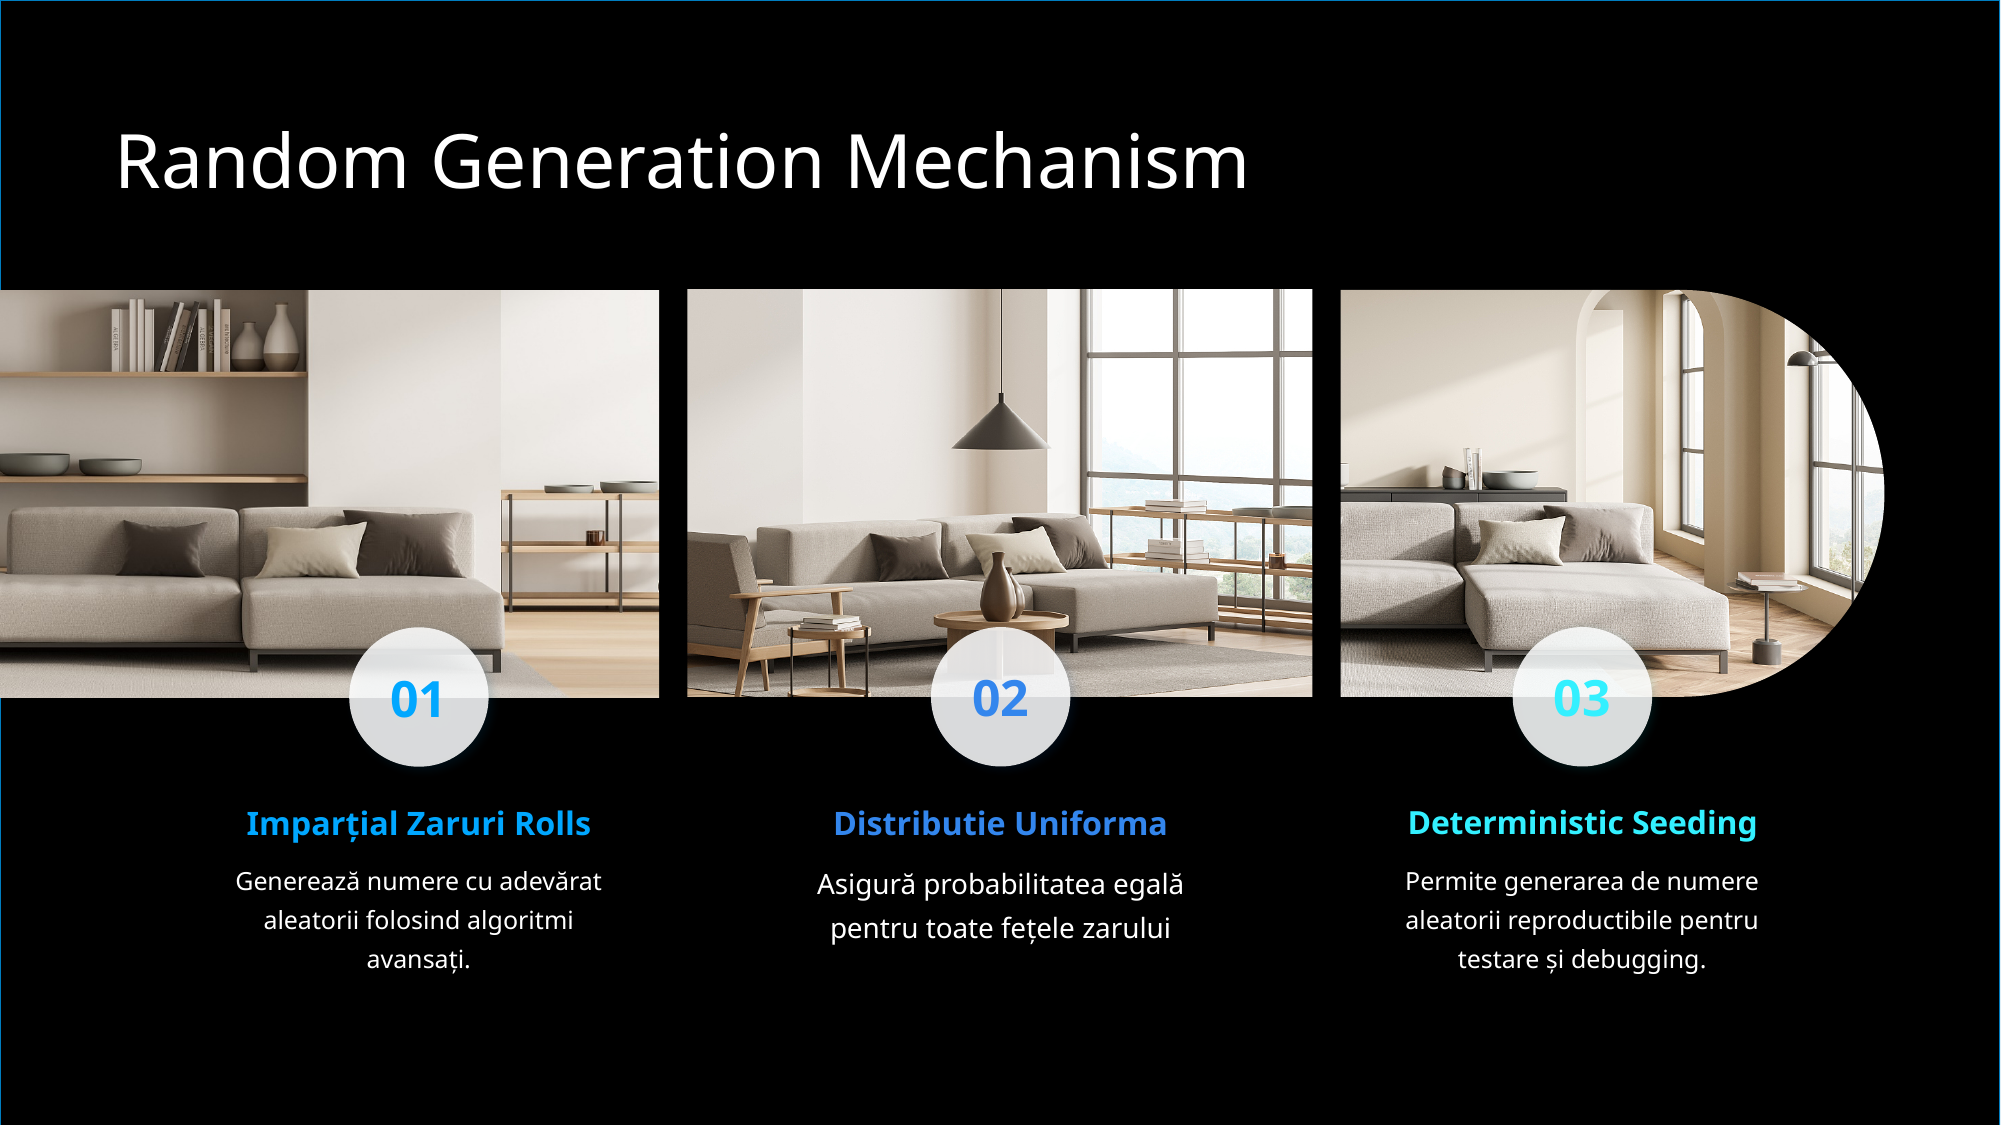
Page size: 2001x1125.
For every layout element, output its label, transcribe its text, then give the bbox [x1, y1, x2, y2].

text_box 01 [348, 698, 490, 768]
text_box Asigură probabilitatea egală pentru toate fețele zarului [815, 857, 1187, 975]
text_box Random Generation Mechanism [114, 26, 1886, 204]
text_box Permite generarea de numere aleatorii reproductibile pentru testare și debugging. [1396, 857, 1768, 975]
text_box Generează numere cu adevărat aleatorii folosind algoritmi avansați. [233, 857, 605, 975]
picture [687, 289, 1313, 698]
text_box 02 [929, 698, 1072, 768]
text_box Deterministic Seeding [1396, 783, 1768, 842]
text_box 03 [1511, 697, 1654, 768]
text_box Distributie Uniforma [815, 783, 1187, 842]
picture [0, 290, 660, 698]
text_box Imparțial Zaruri Rolls [233, 783, 605, 842]
picture [400, 688, 409, 698]
picture [1340, 289, 1885, 697]
